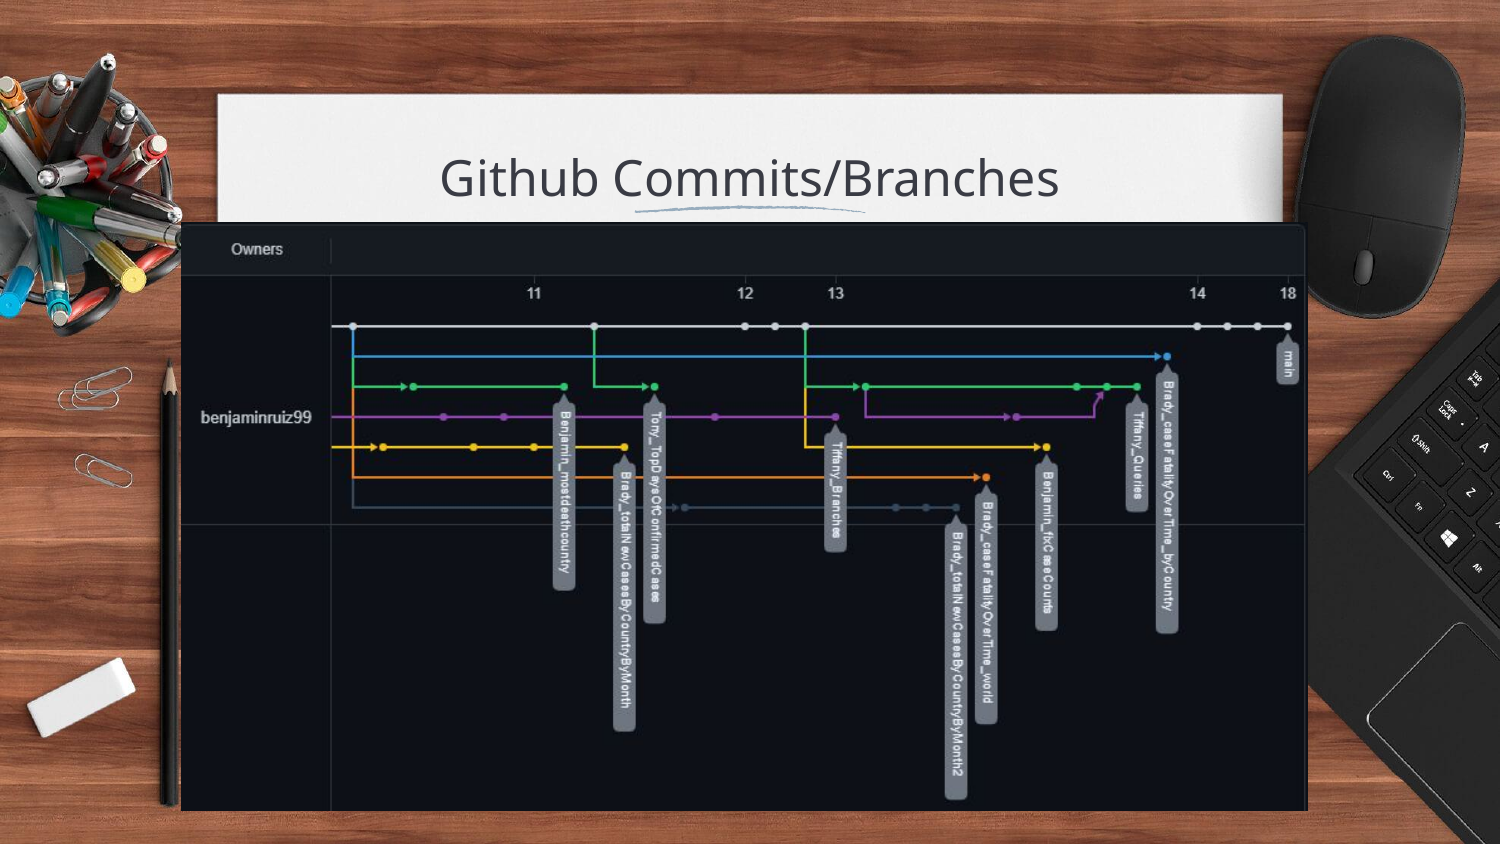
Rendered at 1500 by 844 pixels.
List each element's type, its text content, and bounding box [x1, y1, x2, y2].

title Github Commits/Branches [267, 132, 1233, 207]
picture [0, 0, 1500, 844]
